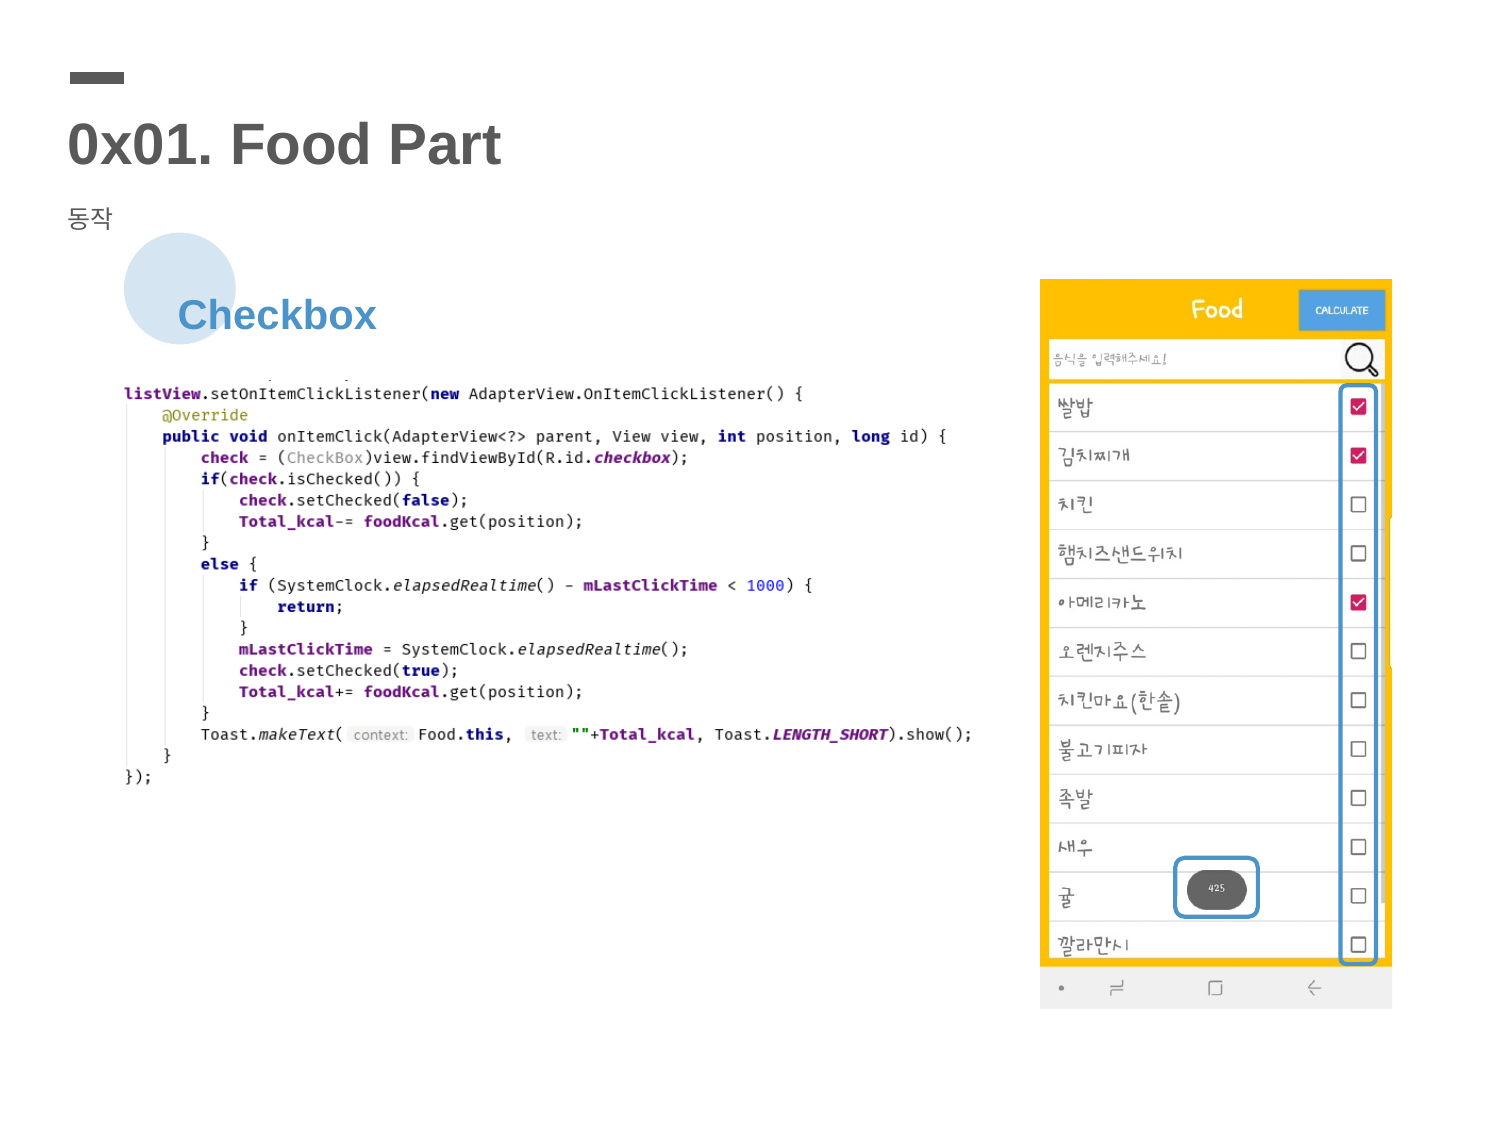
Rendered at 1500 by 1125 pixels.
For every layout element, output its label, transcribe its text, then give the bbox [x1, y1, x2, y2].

text_box 동작 [53, 196, 136, 241]
text_box 0x01. Food Part [53, 98, 561, 184]
picture [123, 380, 973, 794]
picture [1039, 279, 1393, 1009]
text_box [123, 232, 408, 347]
